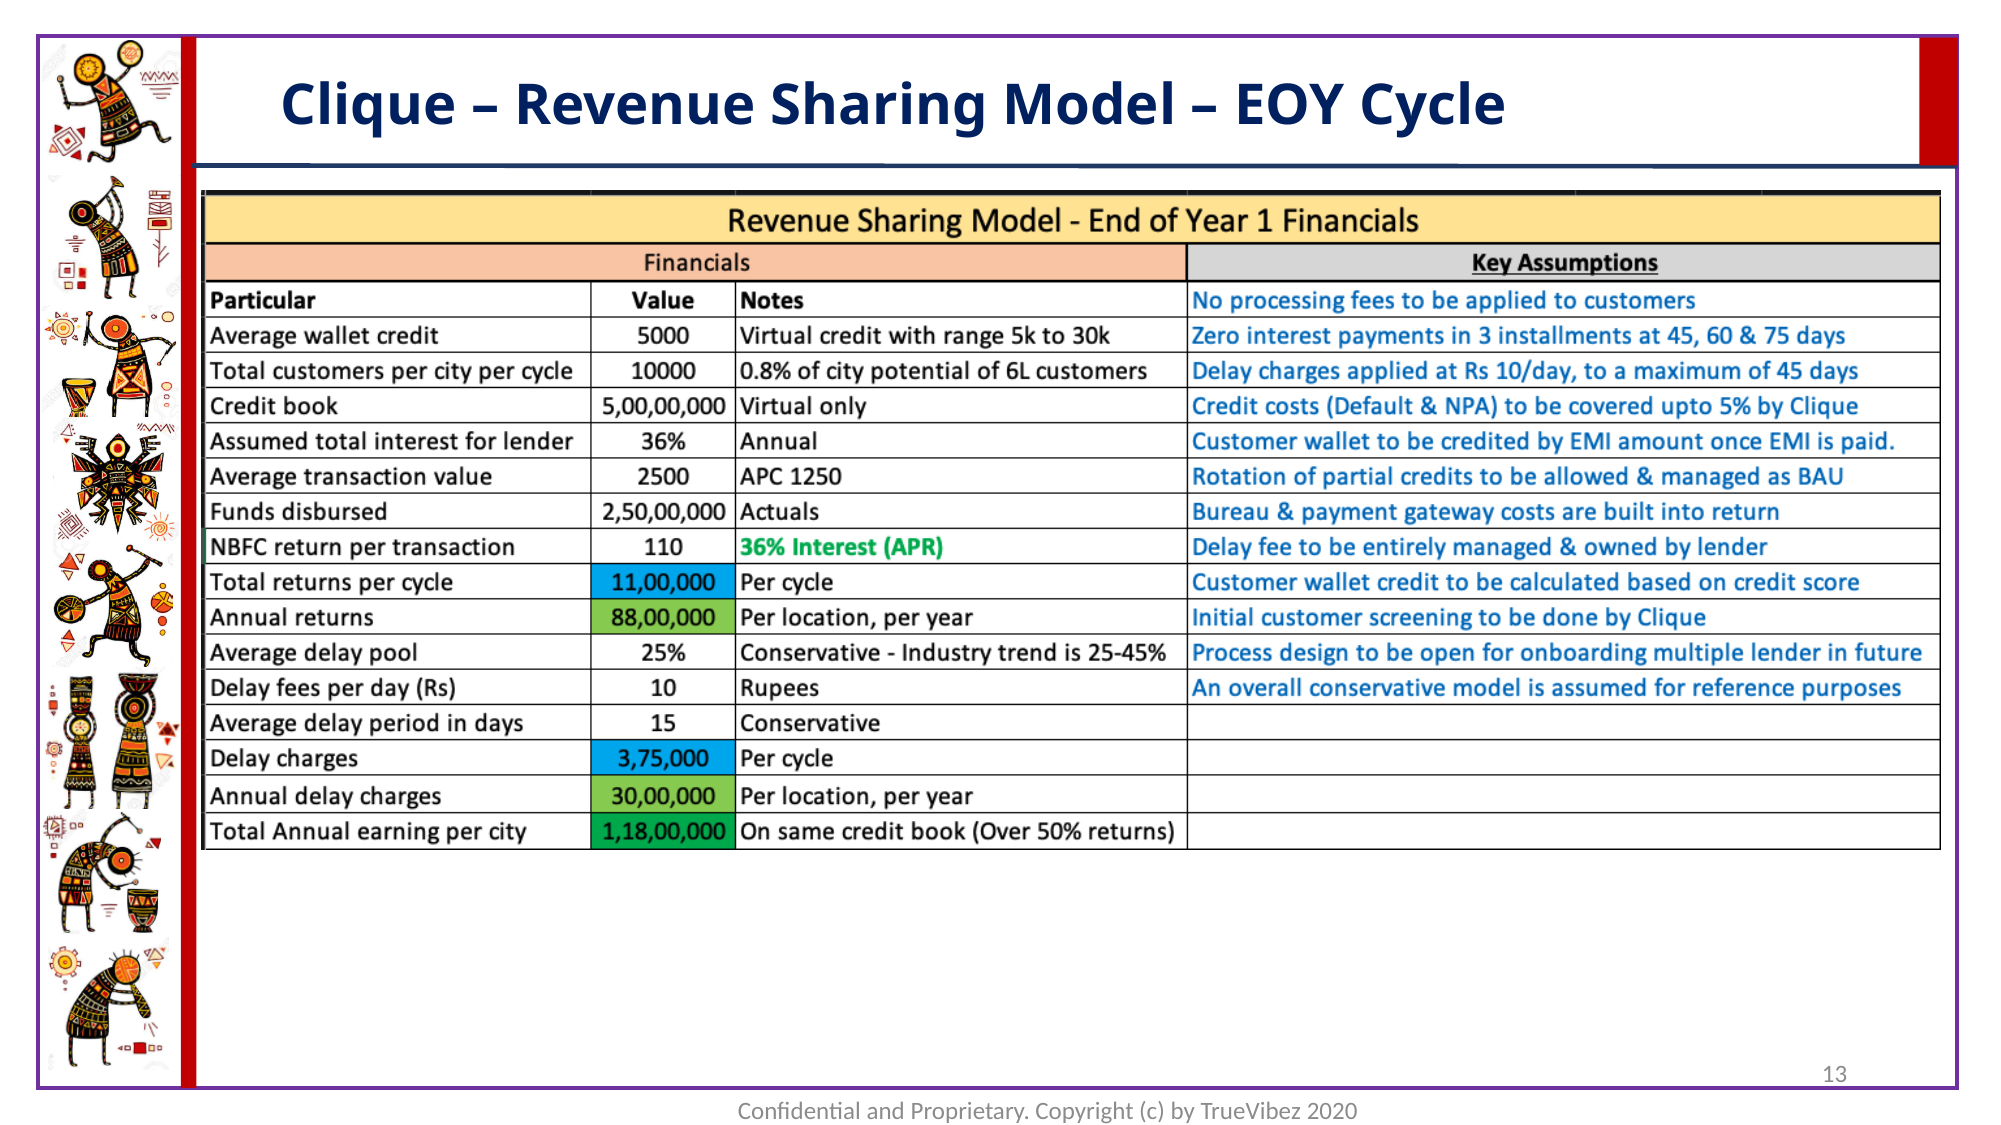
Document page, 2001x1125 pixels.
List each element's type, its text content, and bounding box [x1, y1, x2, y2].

picture [42, 40, 184, 171]
picture [47, 937, 169, 1070]
text_box [37, 35, 1958, 1089]
picture [42, 175, 181, 301]
slide_number 13 [1412, 1042, 1863, 1103]
text_box [180, 36, 197, 1089]
text_box Clique – Revenue Sharing Model – EOY Cycle [266, 60, 1801, 143]
footer Confidential and Proprietary. Copyright (c) by TrueVibez 2020 [710, 1080, 1386, 1125]
picture [42, 305, 182, 934]
text_box [1918, 37, 1959, 167]
picture [201, 190, 1941, 850]
